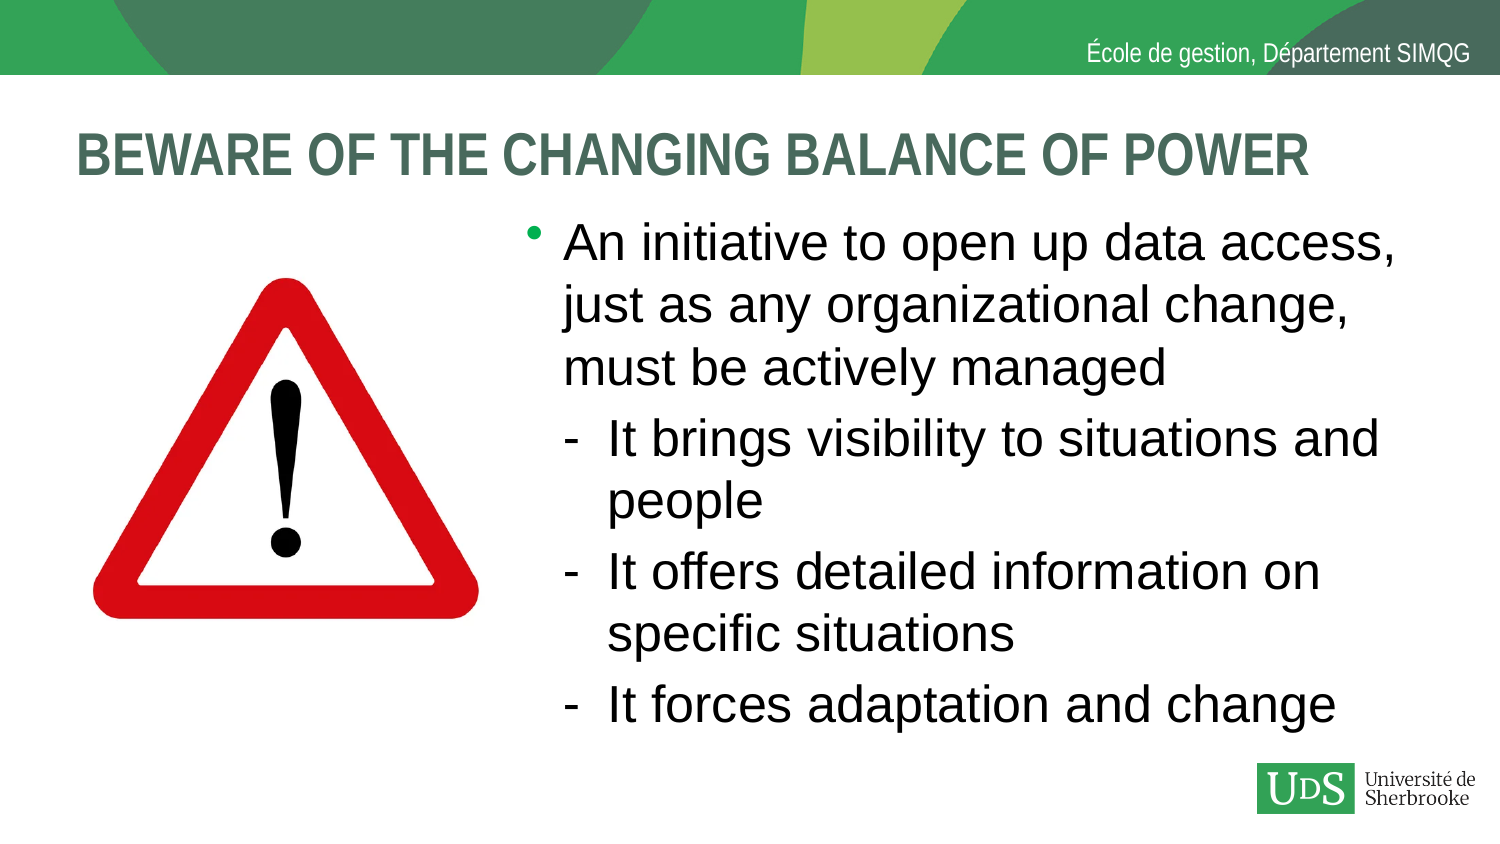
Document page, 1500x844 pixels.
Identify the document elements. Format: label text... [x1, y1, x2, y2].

title Beware OF the Changing balance of Power [76, 114, 1471, 200]
picture [0, 0, 1500, 75]
picture [1257, 763, 1475, 814]
picture [81, 266, 490, 630]
list An initiative to open up data access, just as any organizational change, must be actively managed It brings visibility to situations and people It offers detailed information on specific situations It forces adaptation and change [525, 208, 1459, 740]
